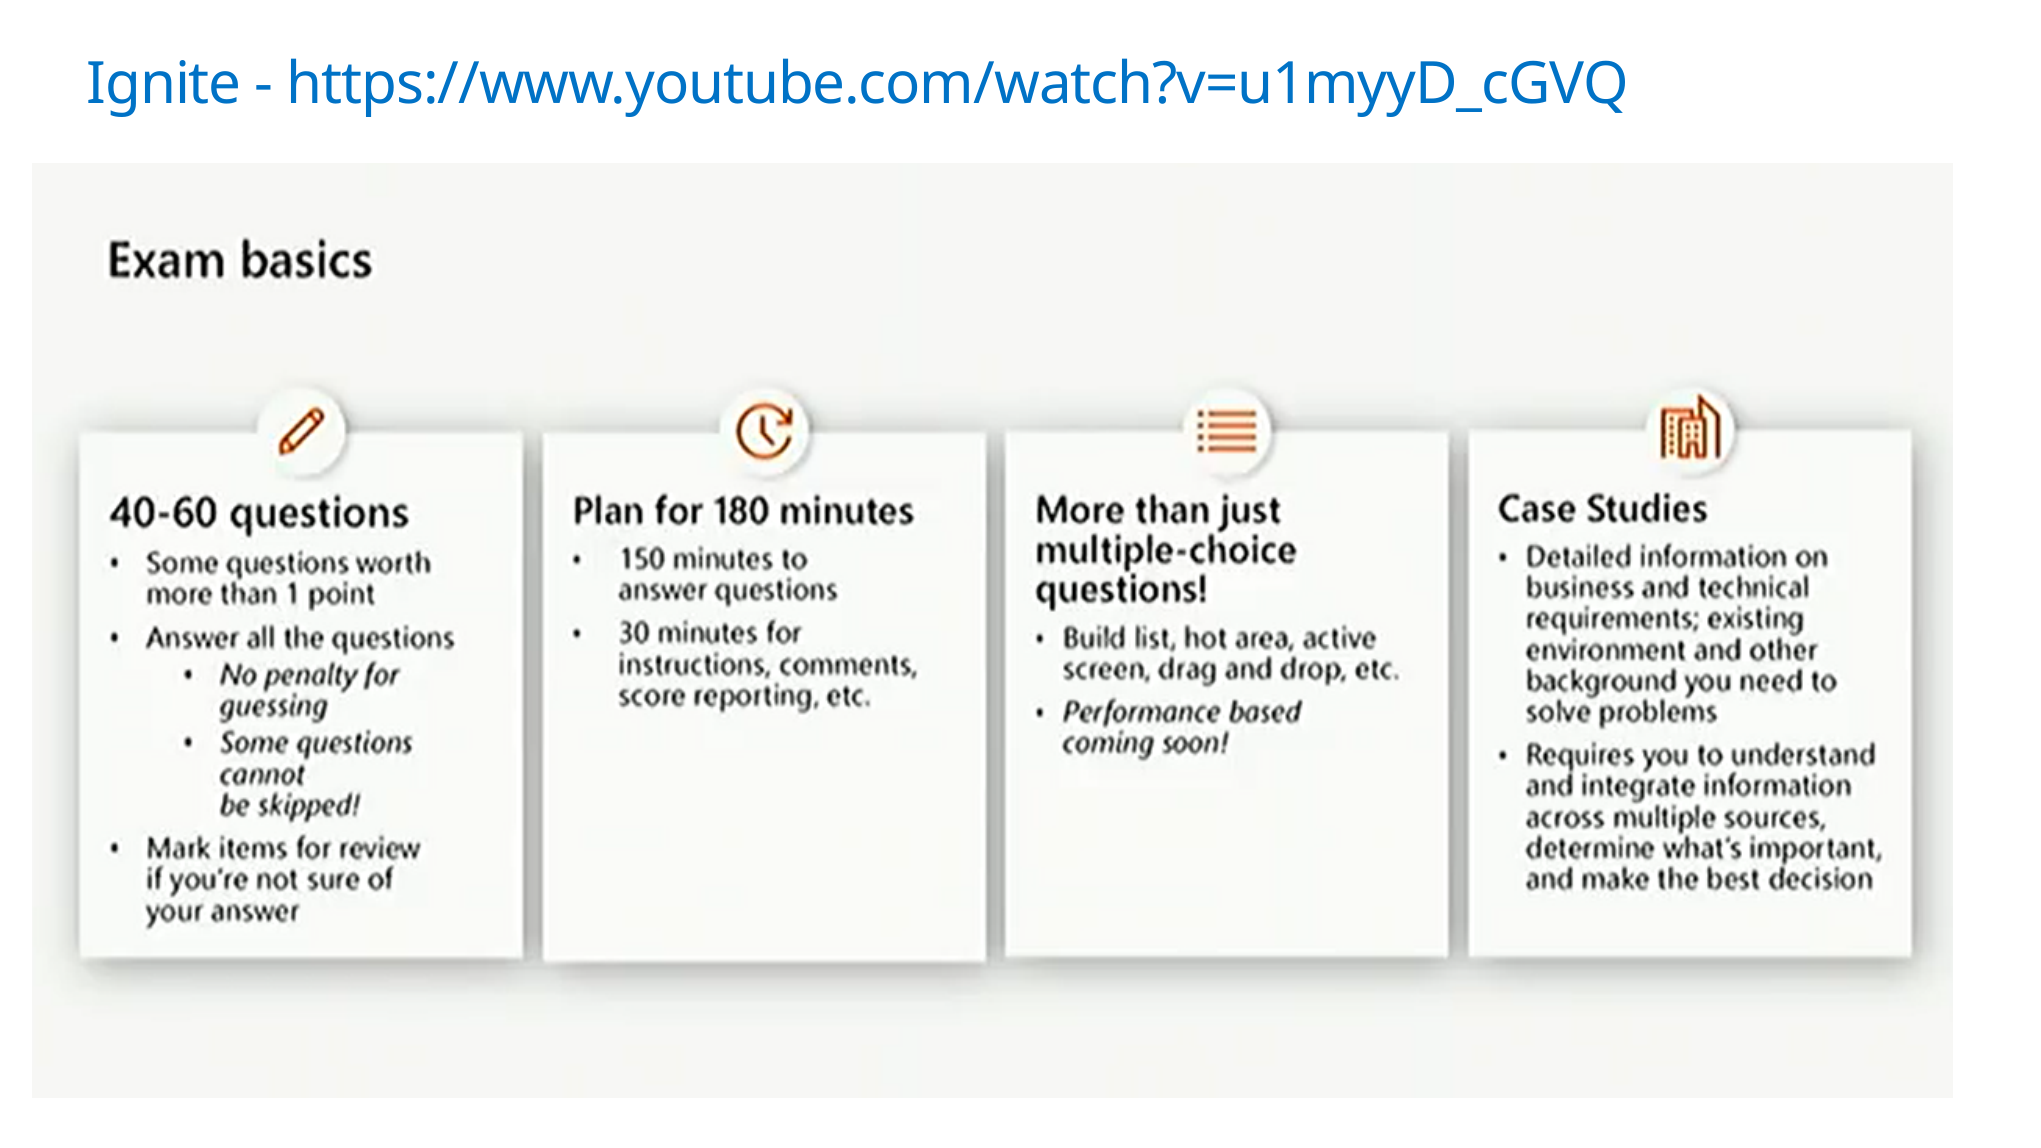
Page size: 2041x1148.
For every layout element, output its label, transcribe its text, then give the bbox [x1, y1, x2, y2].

title Ignite - https://www.youtube.com/watch?v=u1myyD_cGVQ [86, 38, 1953, 163]
picture [32, 163, 1954, 1098]
